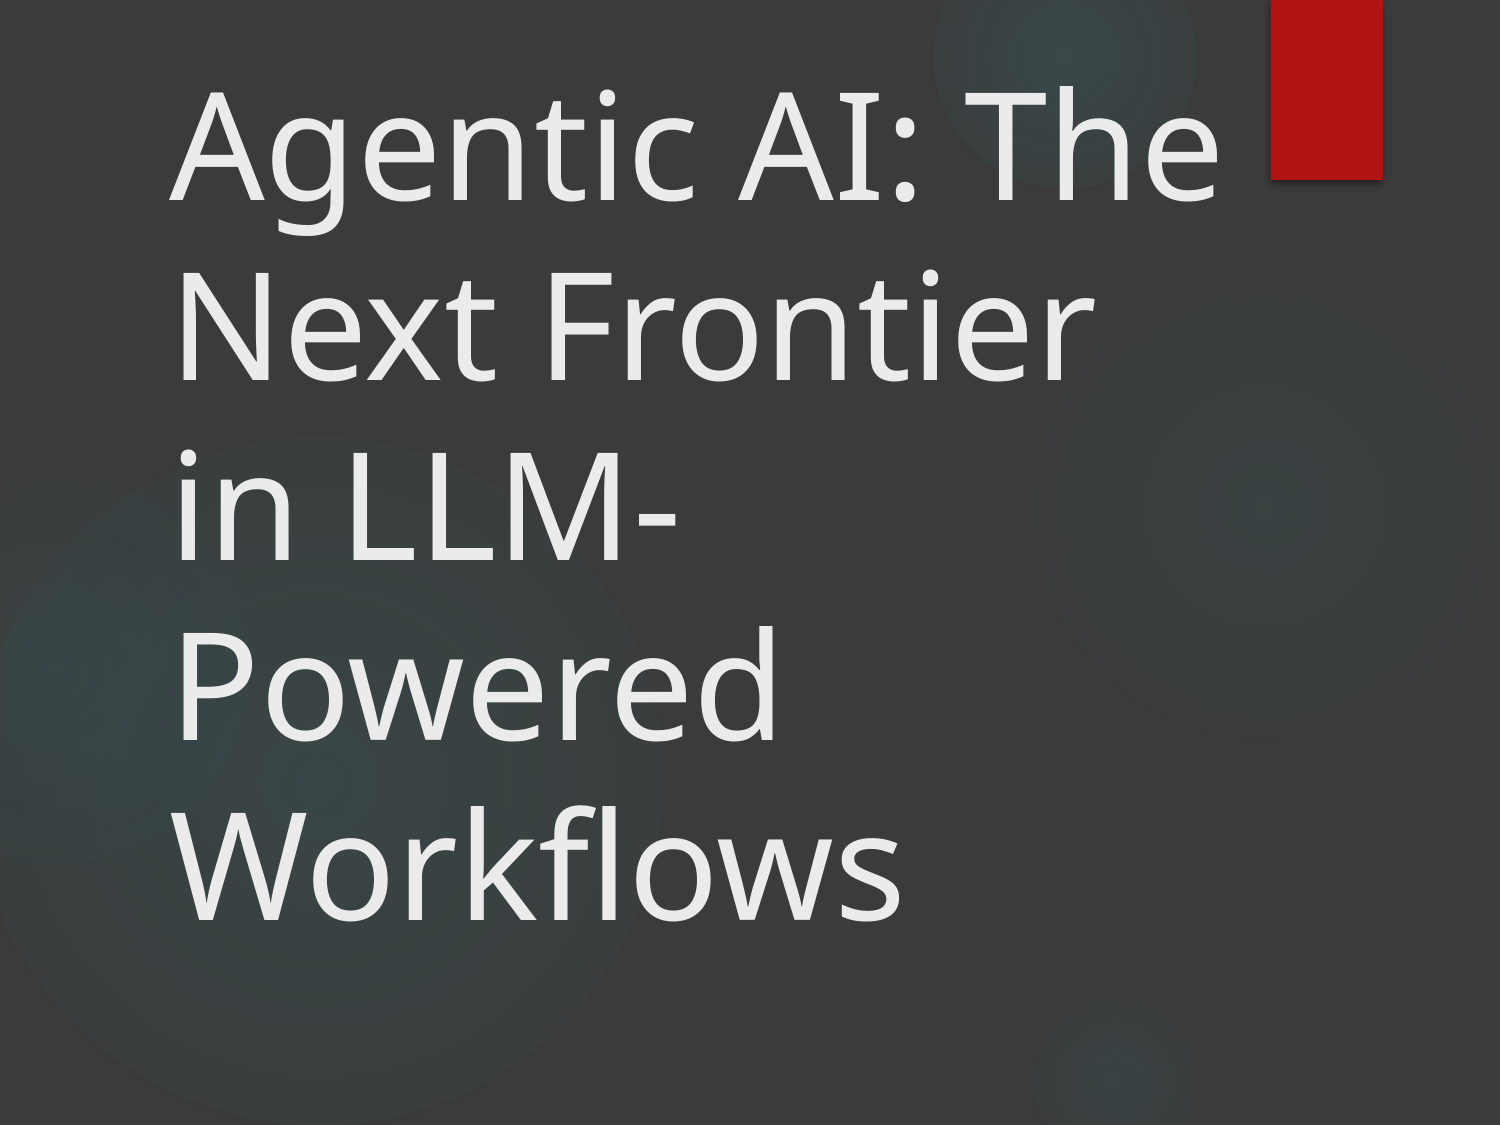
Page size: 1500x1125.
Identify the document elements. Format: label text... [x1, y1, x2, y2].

title Agentic AI: The Next Frontier in LLM-Powered Workflows [154, 411, 1241, 958]
